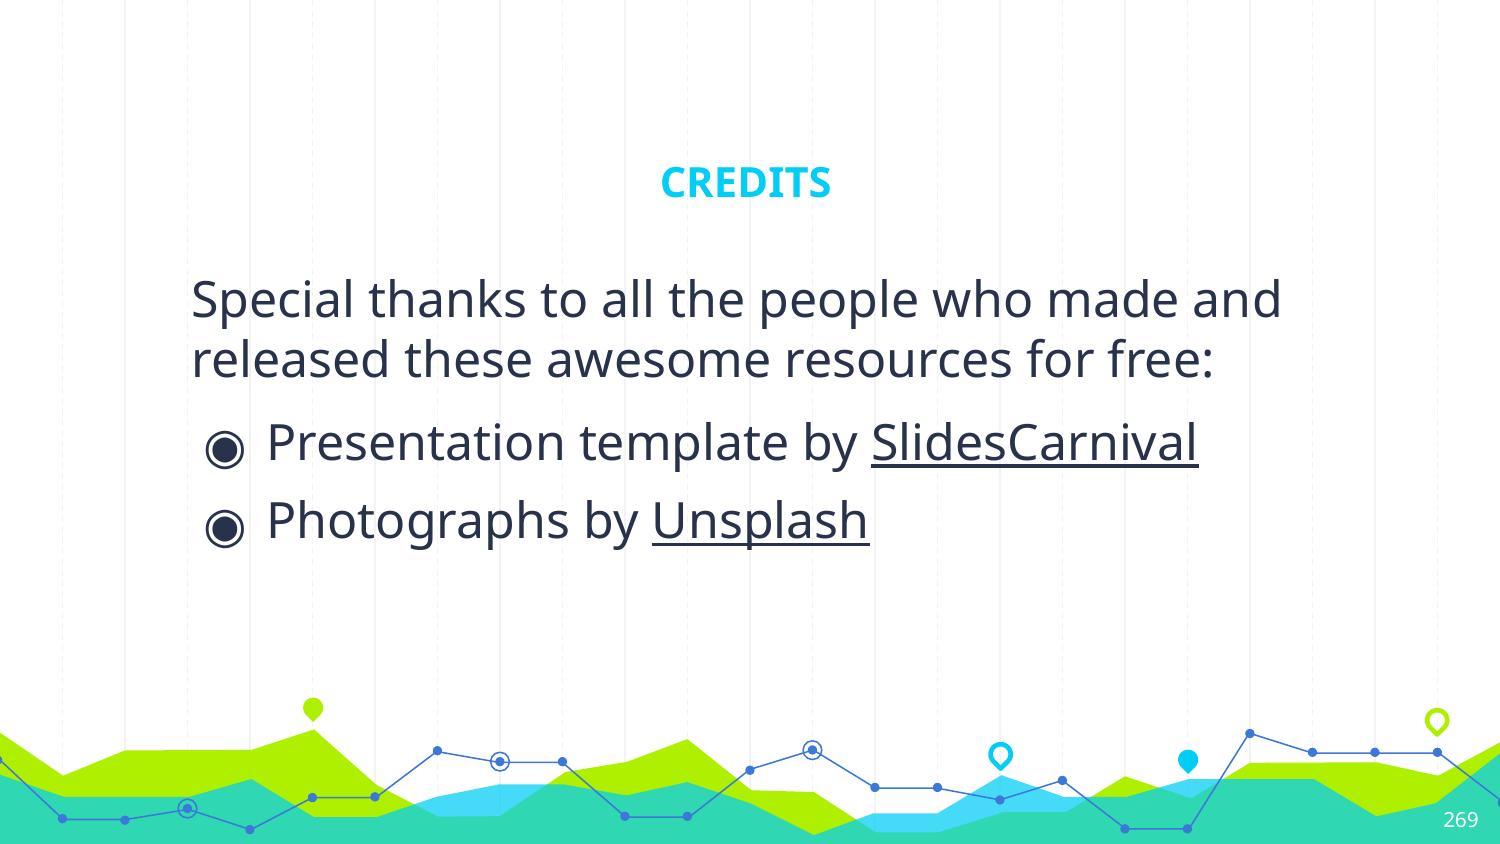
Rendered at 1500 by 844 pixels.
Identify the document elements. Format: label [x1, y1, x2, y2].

list [176, 252, 1325, 568]
title [171, 103, 1320, 222]
slide_number [1403, 791, 1494, 844]
